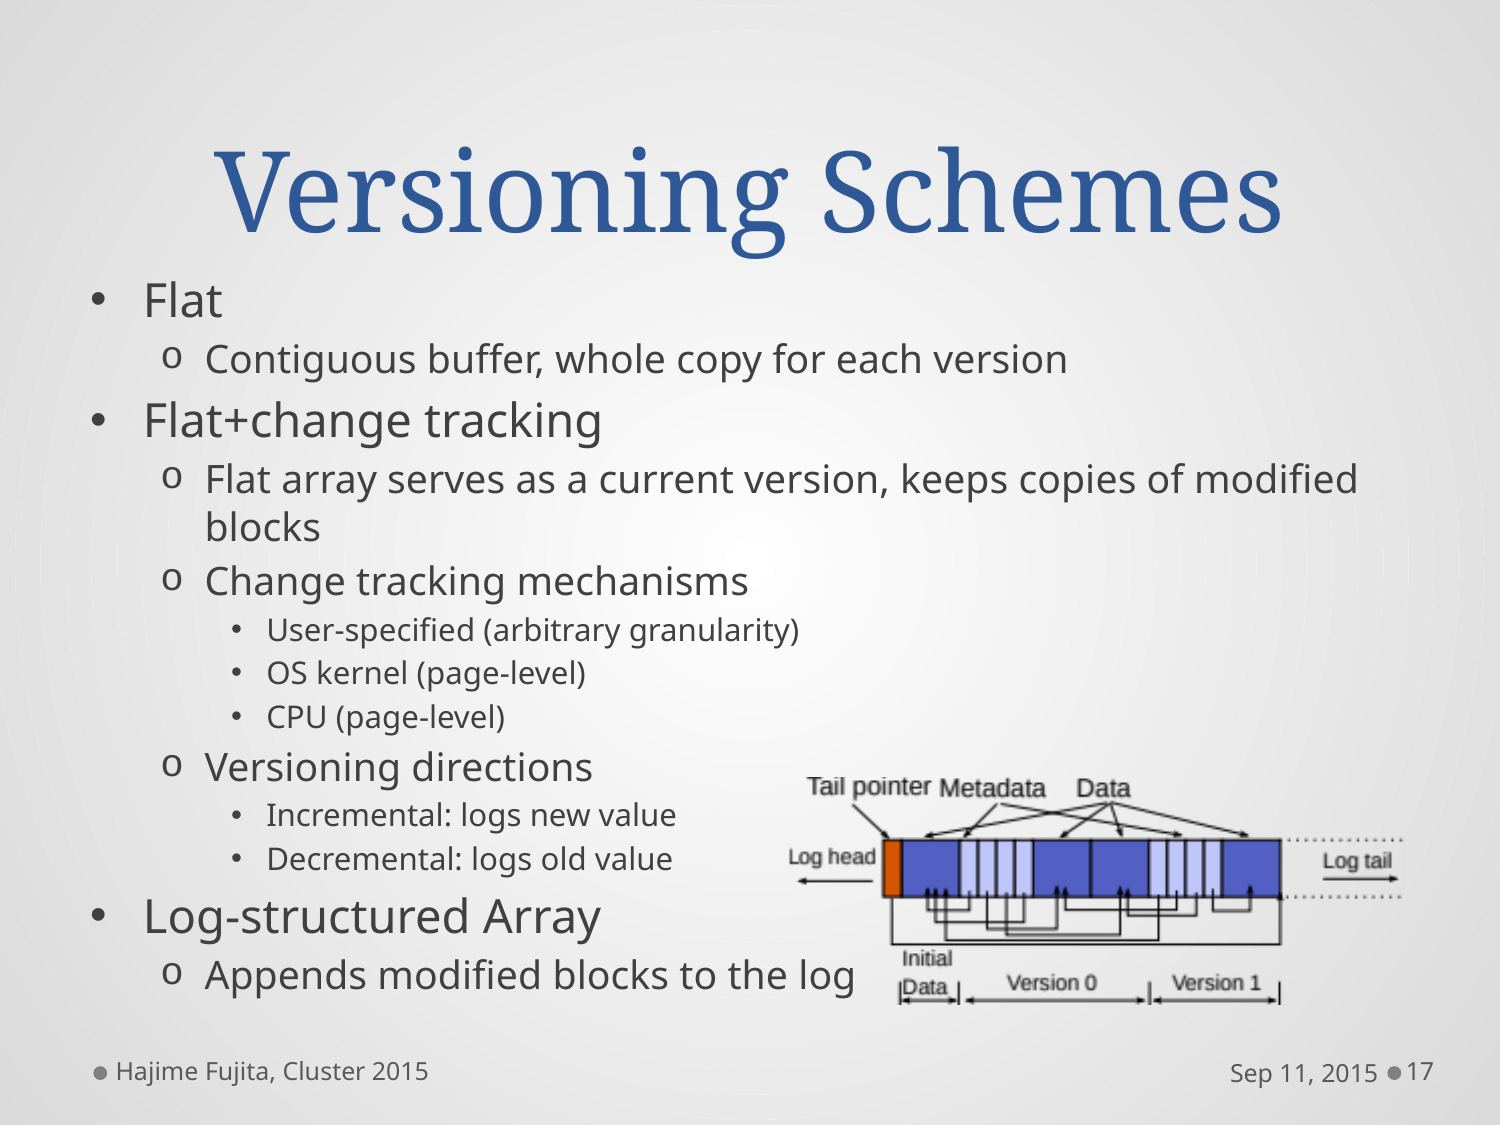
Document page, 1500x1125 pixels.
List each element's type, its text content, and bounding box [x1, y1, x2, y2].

list Flat Contiguous buffer, whole copy for each version Flat+change tracking Flat array serves as a current version, keeps copies of modified blocks Change tracking mechanisms User-specified (arbitrary granularity) OS kernel (page-level) CPU (page-level) Versioning directions Incremental: logs new value Decremental: logs old value Log-structured Array Appends modified blocks to the log [75, 262, 1405, 1005]
footer Hajime Fujita, Cluster 2015 [108, 1042, 576, 1103]
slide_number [1043, 1042, 1386, 1103]
title Versioning Schemes [75, 0, 1425, 263]
picture [789, 777, 1405, 1006]
slide_number 17 [1401, 1042, 1494, 1103]
